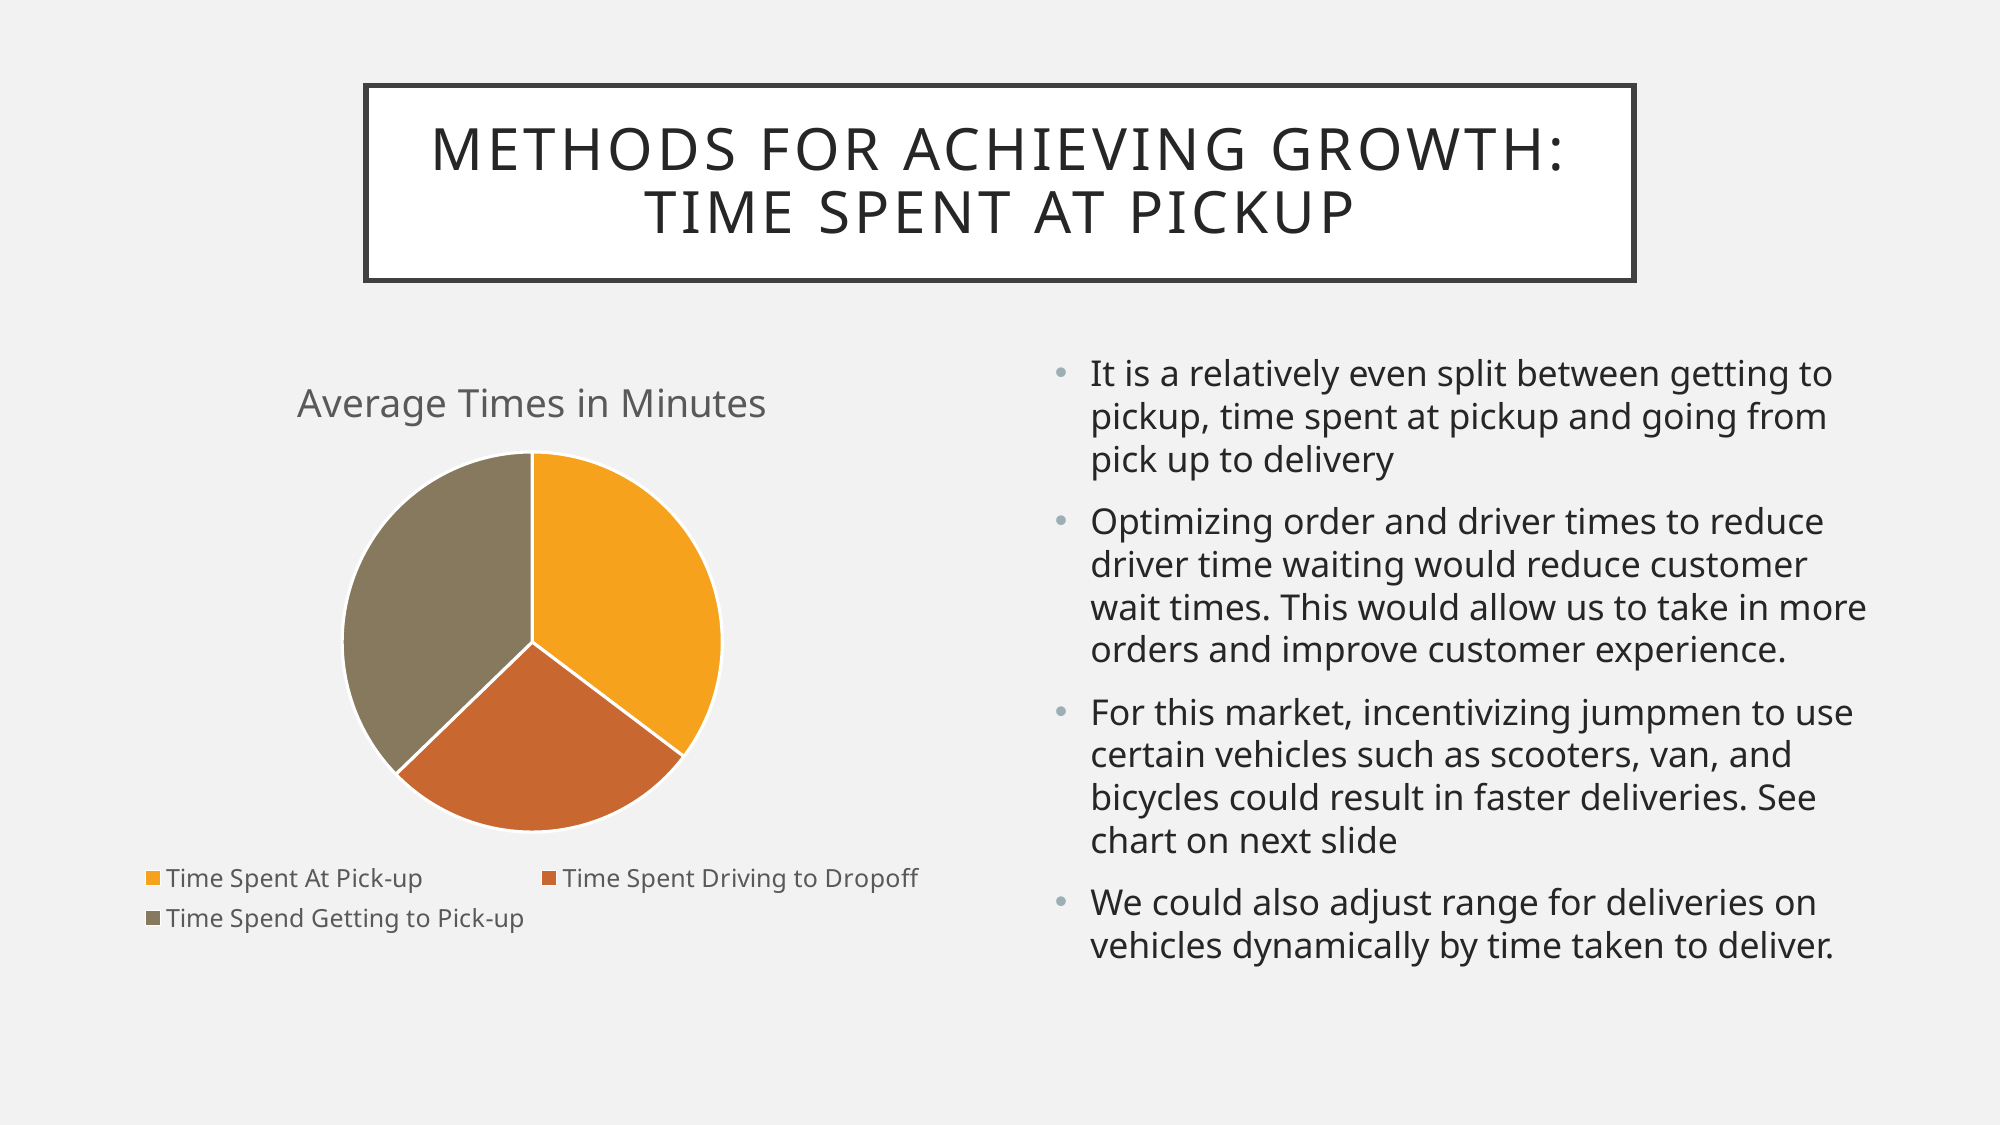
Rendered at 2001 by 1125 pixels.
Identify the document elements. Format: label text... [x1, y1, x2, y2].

list It is a relatively even split between getting to pickup, time spent at pickup and going from pick up to delivery Optimizing order and driver times to reduce driver time waiting would reduce customer wait times. This would allow us to take in more orders and improve customer experience. For this market, incentivizing jumpmen to use certain vehicles such as scooters, van, and bicycles could result in faster deliveries. See chart on next slide We could also adjust range for deliveries on vehicles dynamically by time taken to deliver. [1039, 343, 1896, 1011]
chart [104, 343, 961, 942]
title Methods for Achieving Growth: Time SpenT At Pickup [363, 83, 1637, 283]
